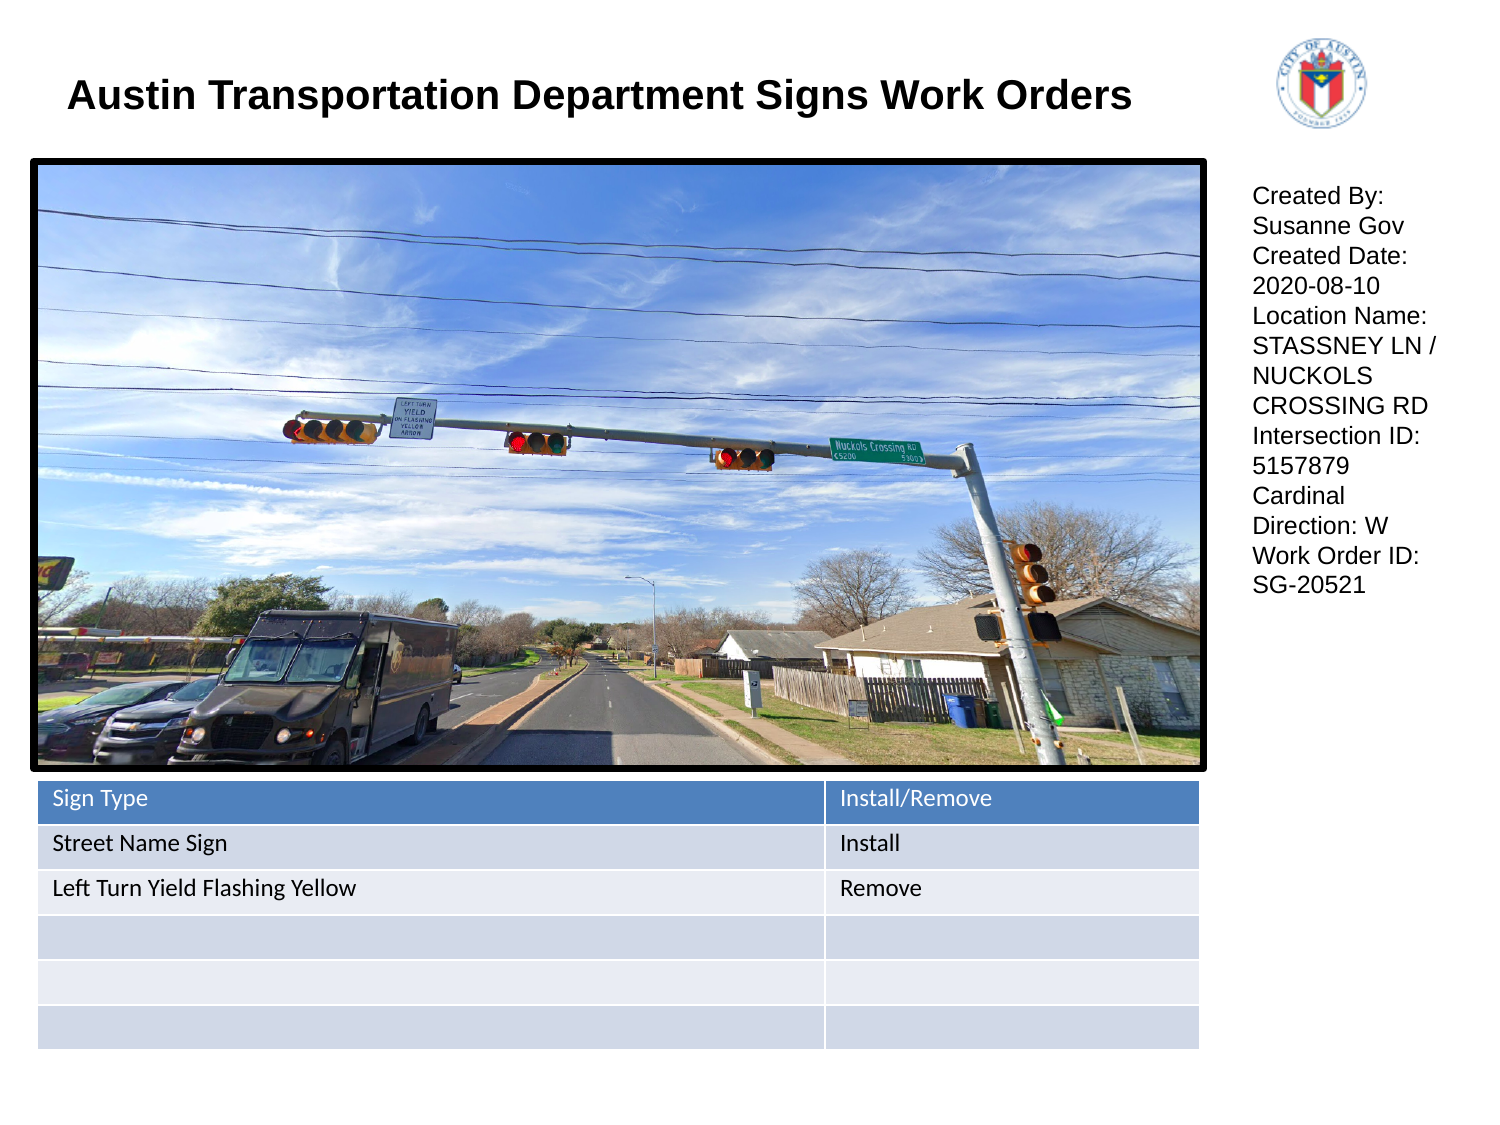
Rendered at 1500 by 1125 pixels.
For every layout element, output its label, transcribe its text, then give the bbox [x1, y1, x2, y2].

table_cell [826, 916, 1199, 959]
table_cell Install [826, 826, 1199, 869]
table_cell Left Turn Yield Flashing Yellow [38, 871, 824, 914]
table_cell [826, 961, 1199, 1004]
table_cell Street Name Sign [38, 826, 824, 869]
table_cell Remove [826, 871, 1199, 914]
table_cell [38, 1006, 824, 1049]
table_cell [38, 916, 824, 959]
text_box Created By: Susanne Gov Created Date: 2020-08-10 Location Name: STASSNEY LN / NUCKOLS CROSSING RD Intersection ID: 5157879 Cardinal Direction: W Work Order ID: SG-20521 [1237, 172, 1463, 607]
table_cell [38, 961, 824, 1004]
table_header Sign Type [38, 781, 824, 824]
picture [1274, 37, 1369, 132]
table_cell [826, 1006, 1199, 1049]
table_header Install/Remove [826, 781, 1199, 824]
text_box Austin Transportation Department Signs Work Orders [51, 60, 1149, 125]
picture [37, 164, 1201, 766]
